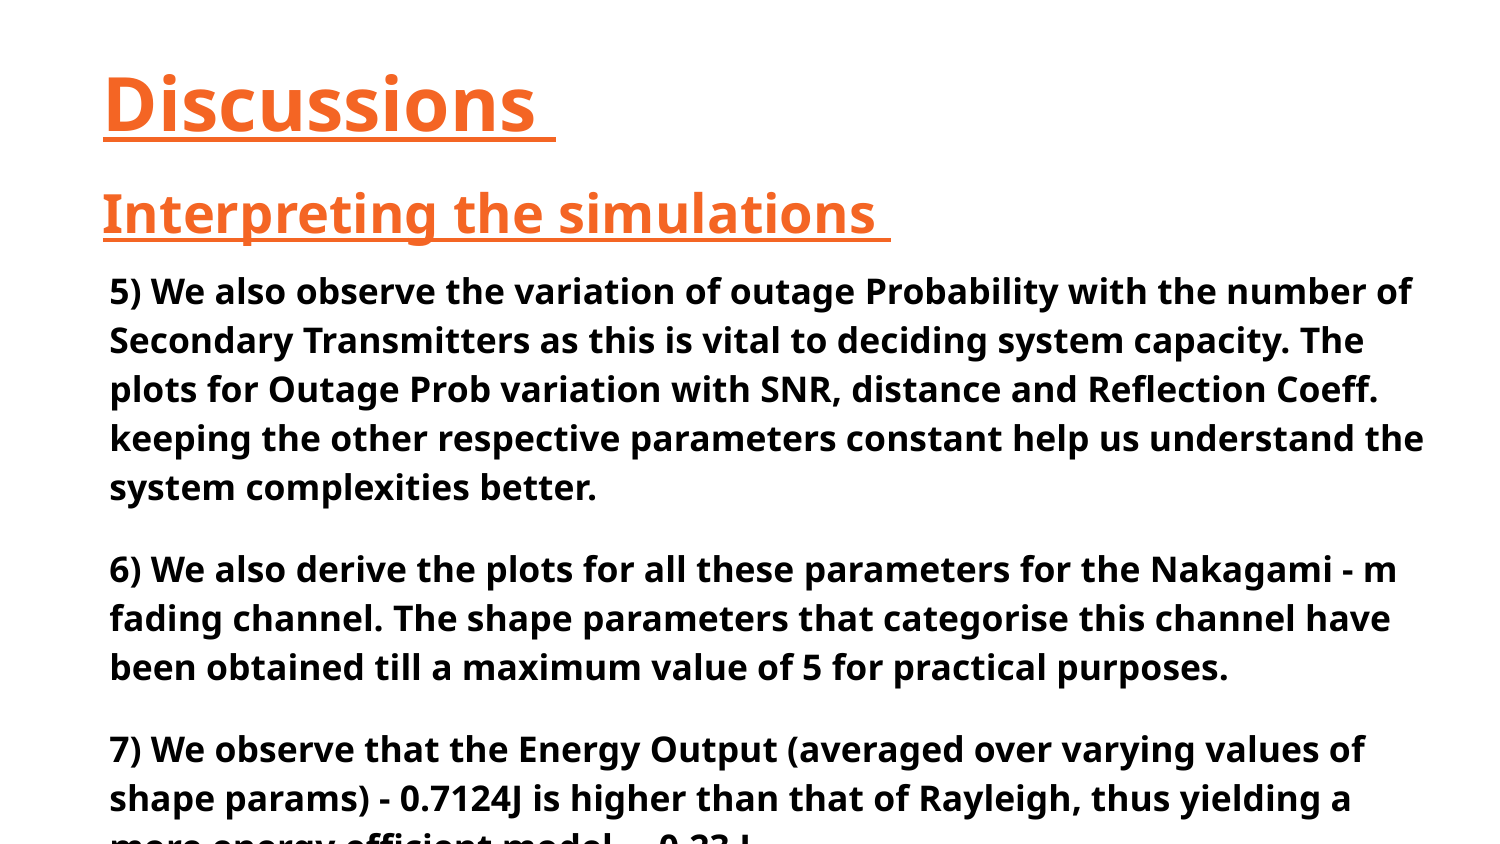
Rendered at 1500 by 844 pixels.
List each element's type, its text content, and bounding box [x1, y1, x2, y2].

title 5) We also observe the variation of outage Probability with the number of Secondary Transmitters as this is vital to deciding system capacity. The plots for Outage Prob variation with SNR, distance and Reflection Coeff. keeping the other respective parameters constant help us understand the system complexities better. 6) We also derive the plots for all these parameters for the Nakagami - m fading channel. The shape parameters that categorise this channel have been obtained till a maximum value of 5 for practical purposes. 7) We observe that the Energy Output (averaged over varying values of shape params) - 0.7124J is higher than that of Rayleigh, thus yielding a more energy efficient model. – 0.23 J [94, 247, 1445, 822]
title Discussions Interpreting the simulations [87, 41, 1480, 168]
